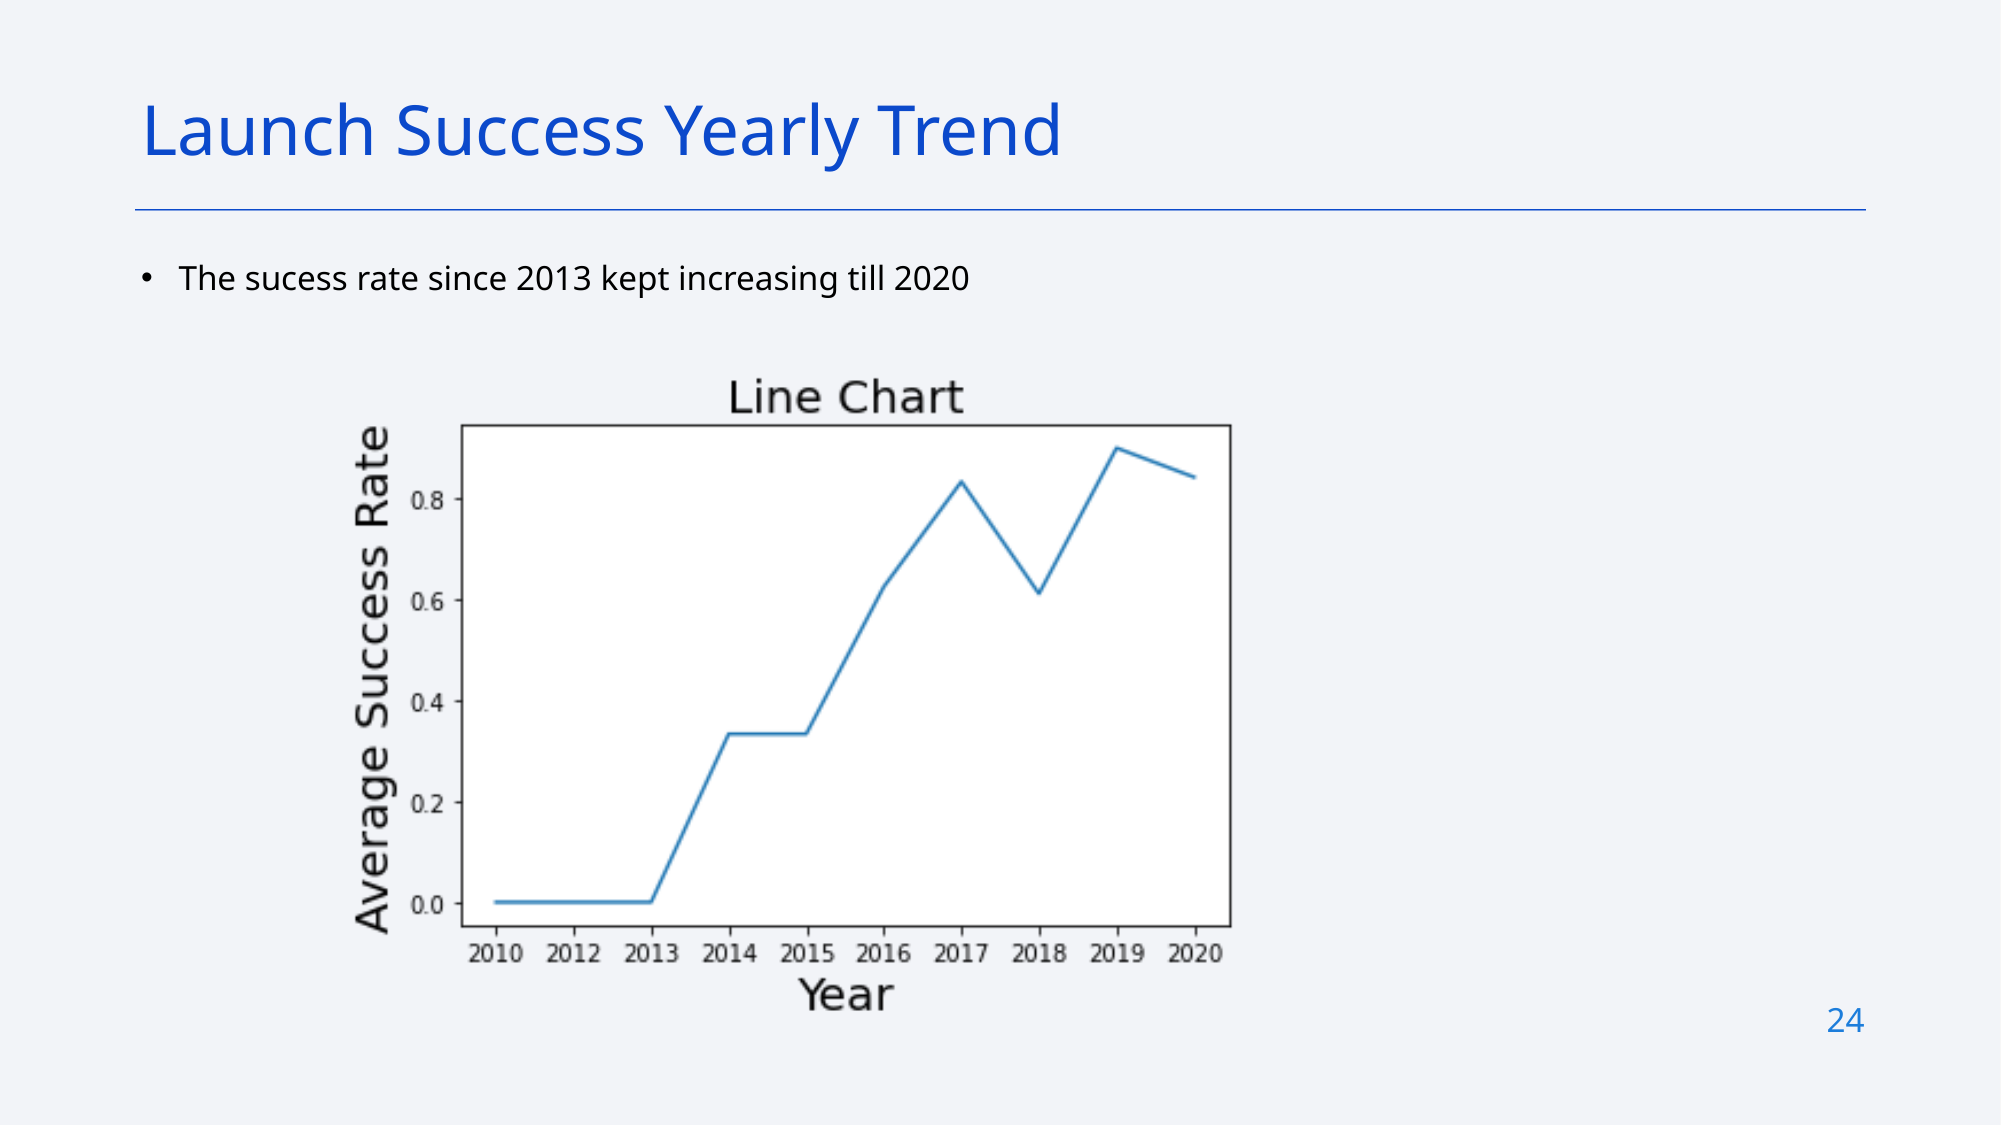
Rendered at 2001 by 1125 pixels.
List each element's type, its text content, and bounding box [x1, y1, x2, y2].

text_box Launch Success Yearly Trend [126, 88, 1852, 179]
picture [0, 0, 2001, 1125]
slide_number 24 [1429, 988, 1880, 1055]
list The sucess rate since 2013 kept increasing till 2020 [126, 249, 1852, 316]
